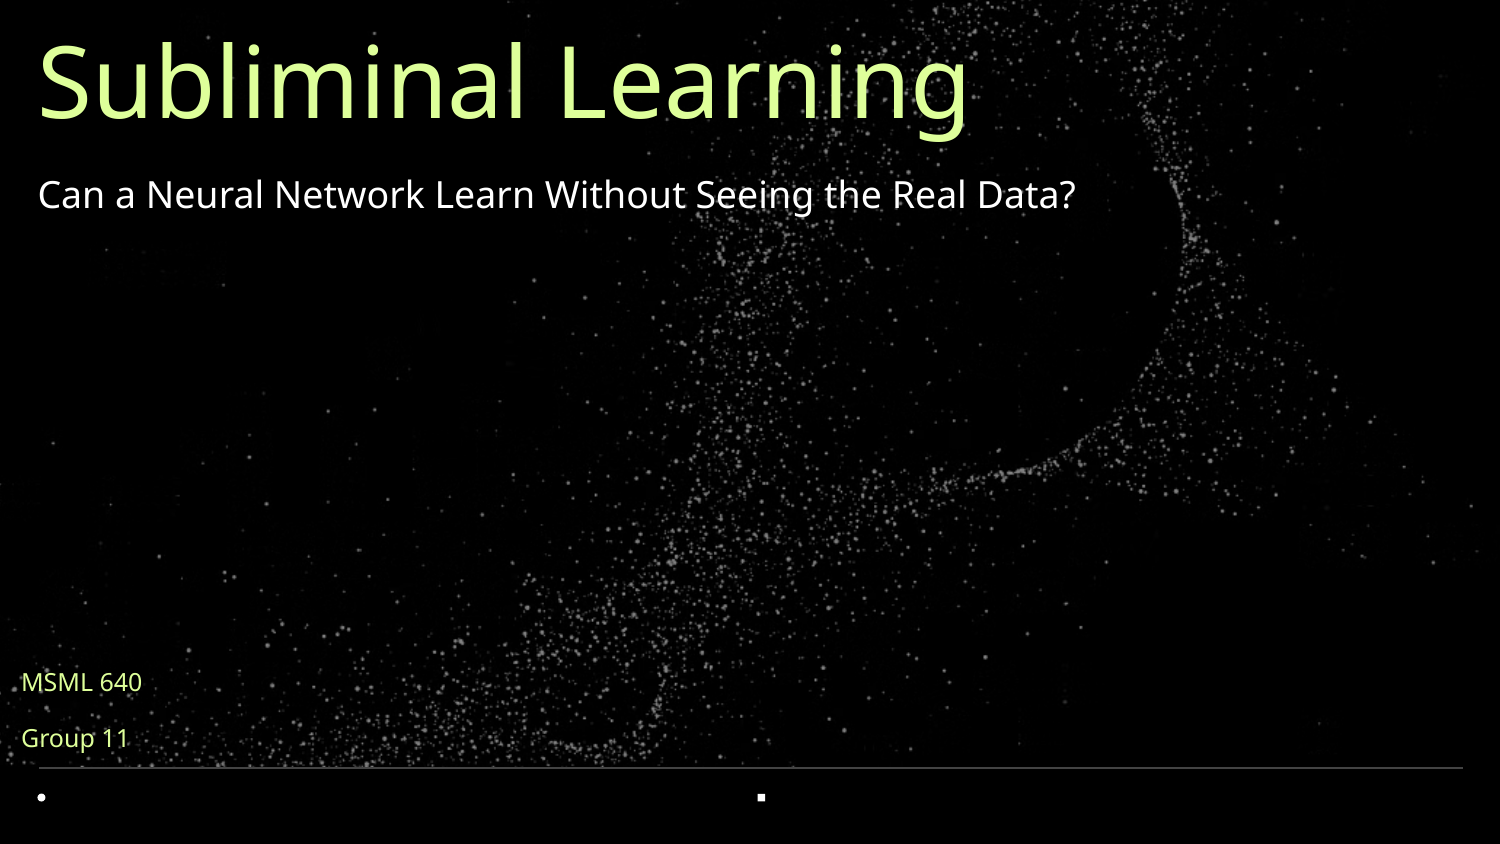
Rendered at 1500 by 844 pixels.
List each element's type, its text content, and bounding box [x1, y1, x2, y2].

subtitle Group 11 [21, 726, 744, 769]
picture [0, 0, 1500, 767]
subtitle MSML 640 [21, 670, 744, 712]
title Subliminal Learning Can a Neural Network Learn Without Seeing the Real Data? [37, 37, 1130, 271]
